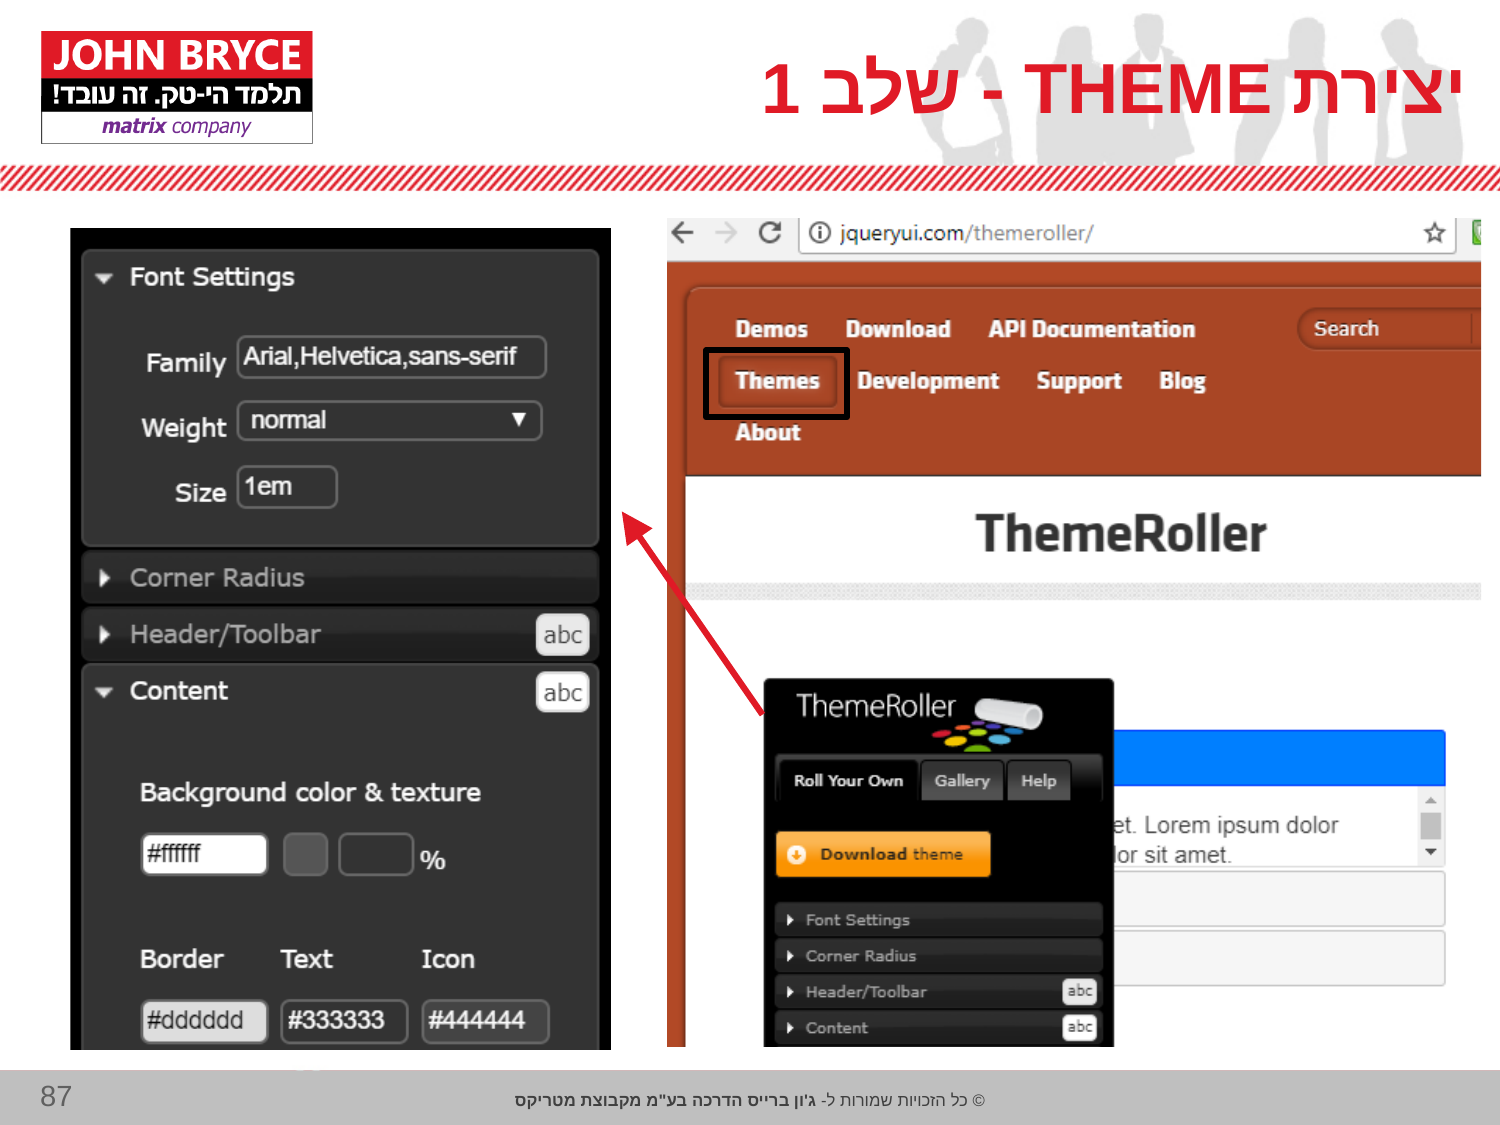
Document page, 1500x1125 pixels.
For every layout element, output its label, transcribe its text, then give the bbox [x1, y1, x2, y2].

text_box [621, 511, 763, 715]
title יצירת THEME - שלב 1 [364, 21, 1483, 149]
picture [0, 0, 1500, 1070]
